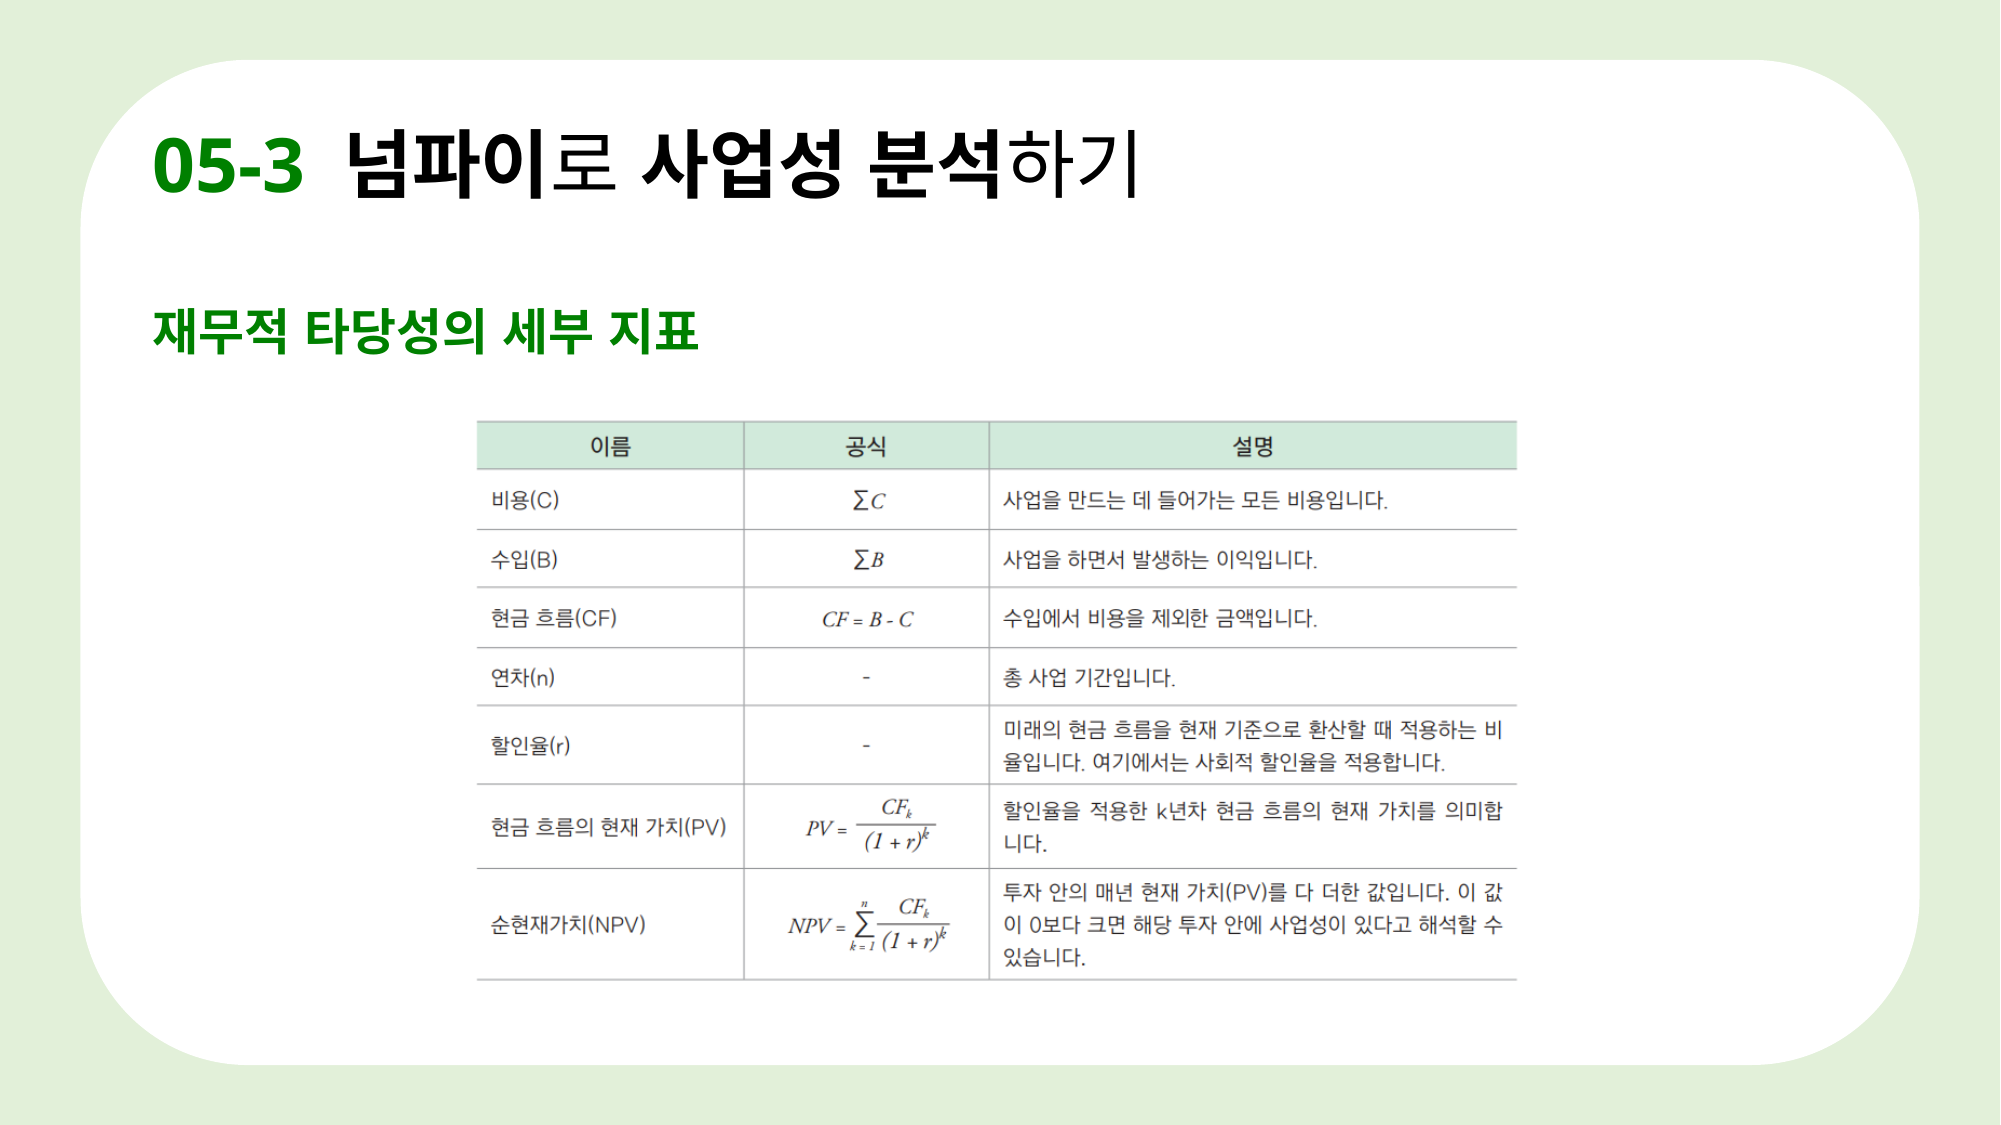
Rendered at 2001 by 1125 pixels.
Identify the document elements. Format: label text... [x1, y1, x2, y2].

title 05-3 넘파이로 사업성 분석하기 [137, 59, 1863, 278]
picture [473, 413, 1526, 985]
list 재무적 타당성의 세부 지표 [137, 299, 1863, 1014]
